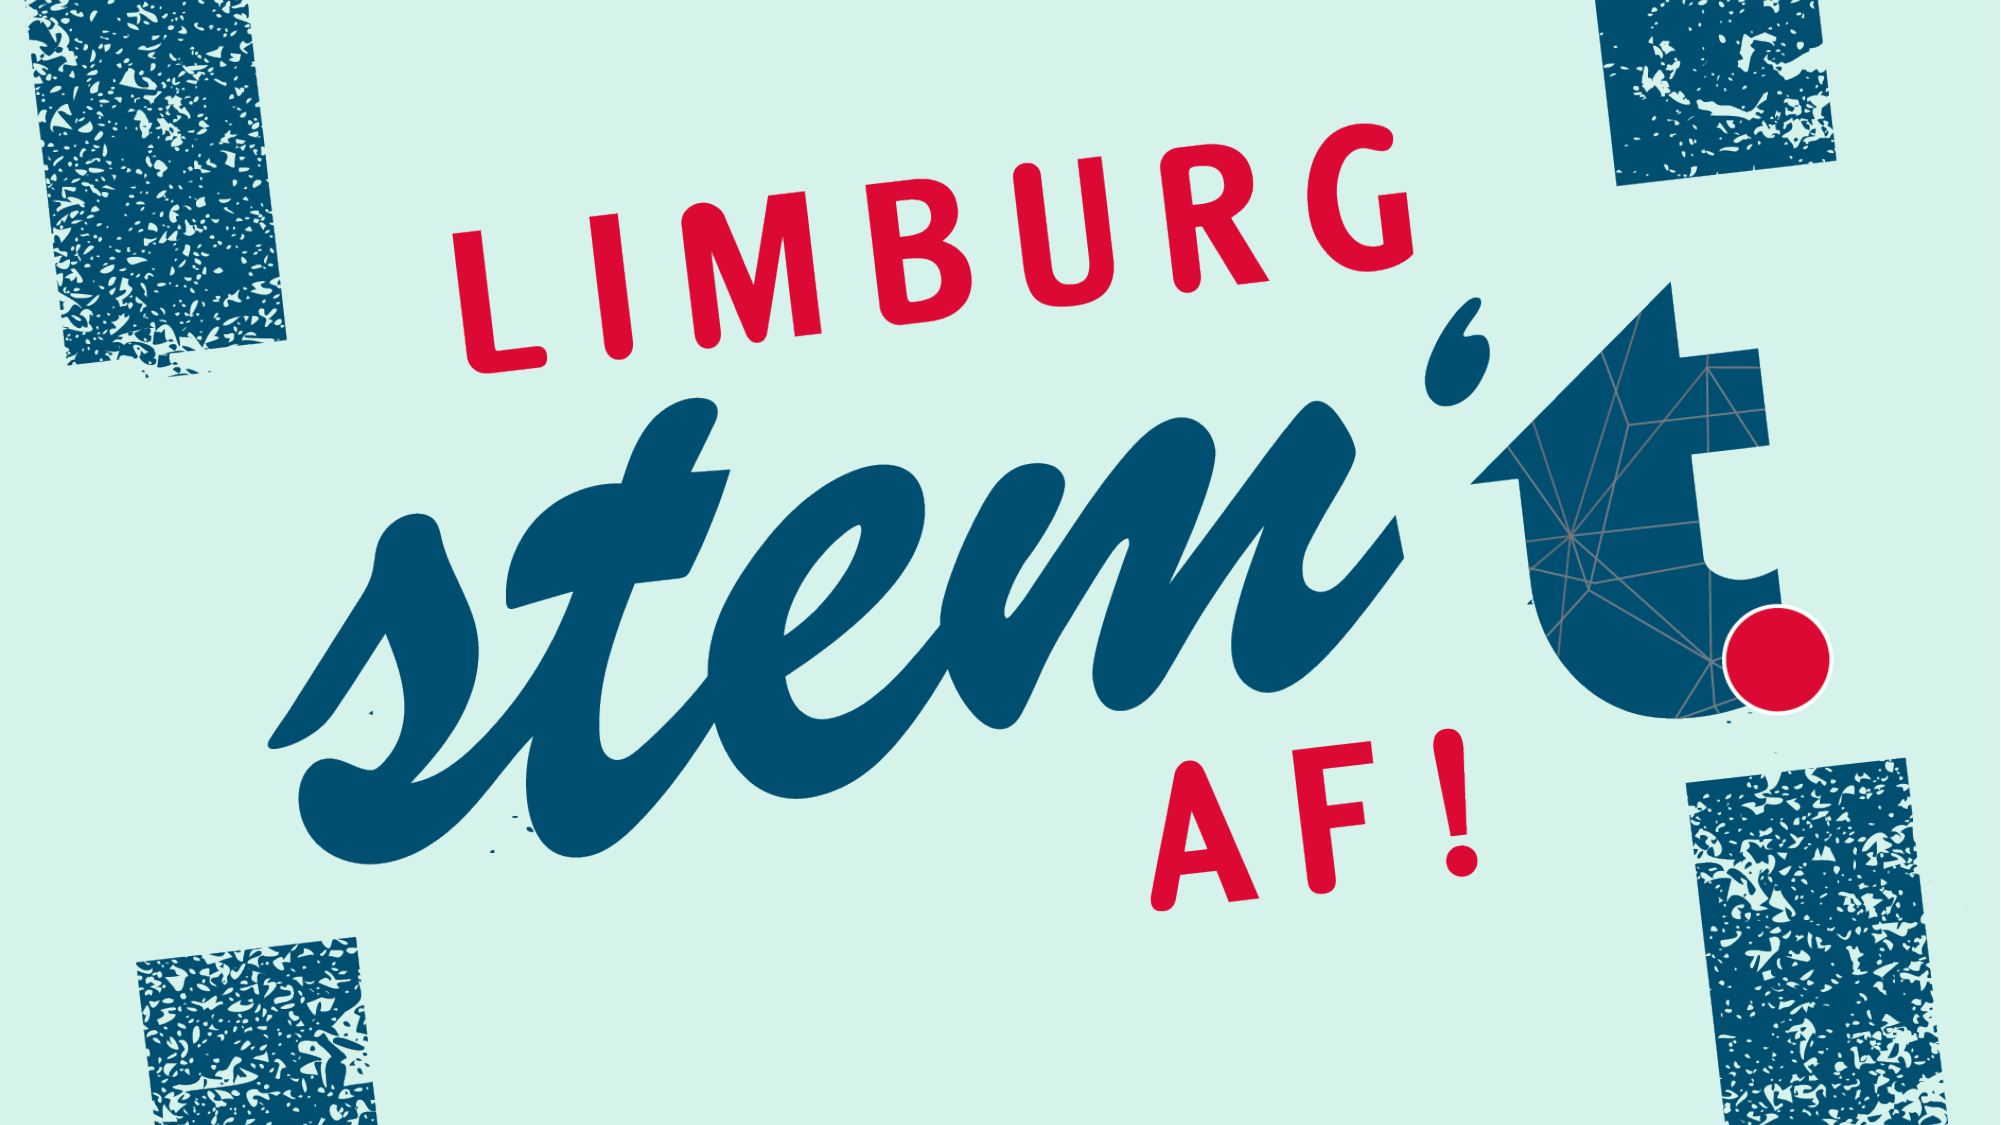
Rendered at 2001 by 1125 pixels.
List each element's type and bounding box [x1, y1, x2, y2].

list [0, 0, 2000, 1125]
